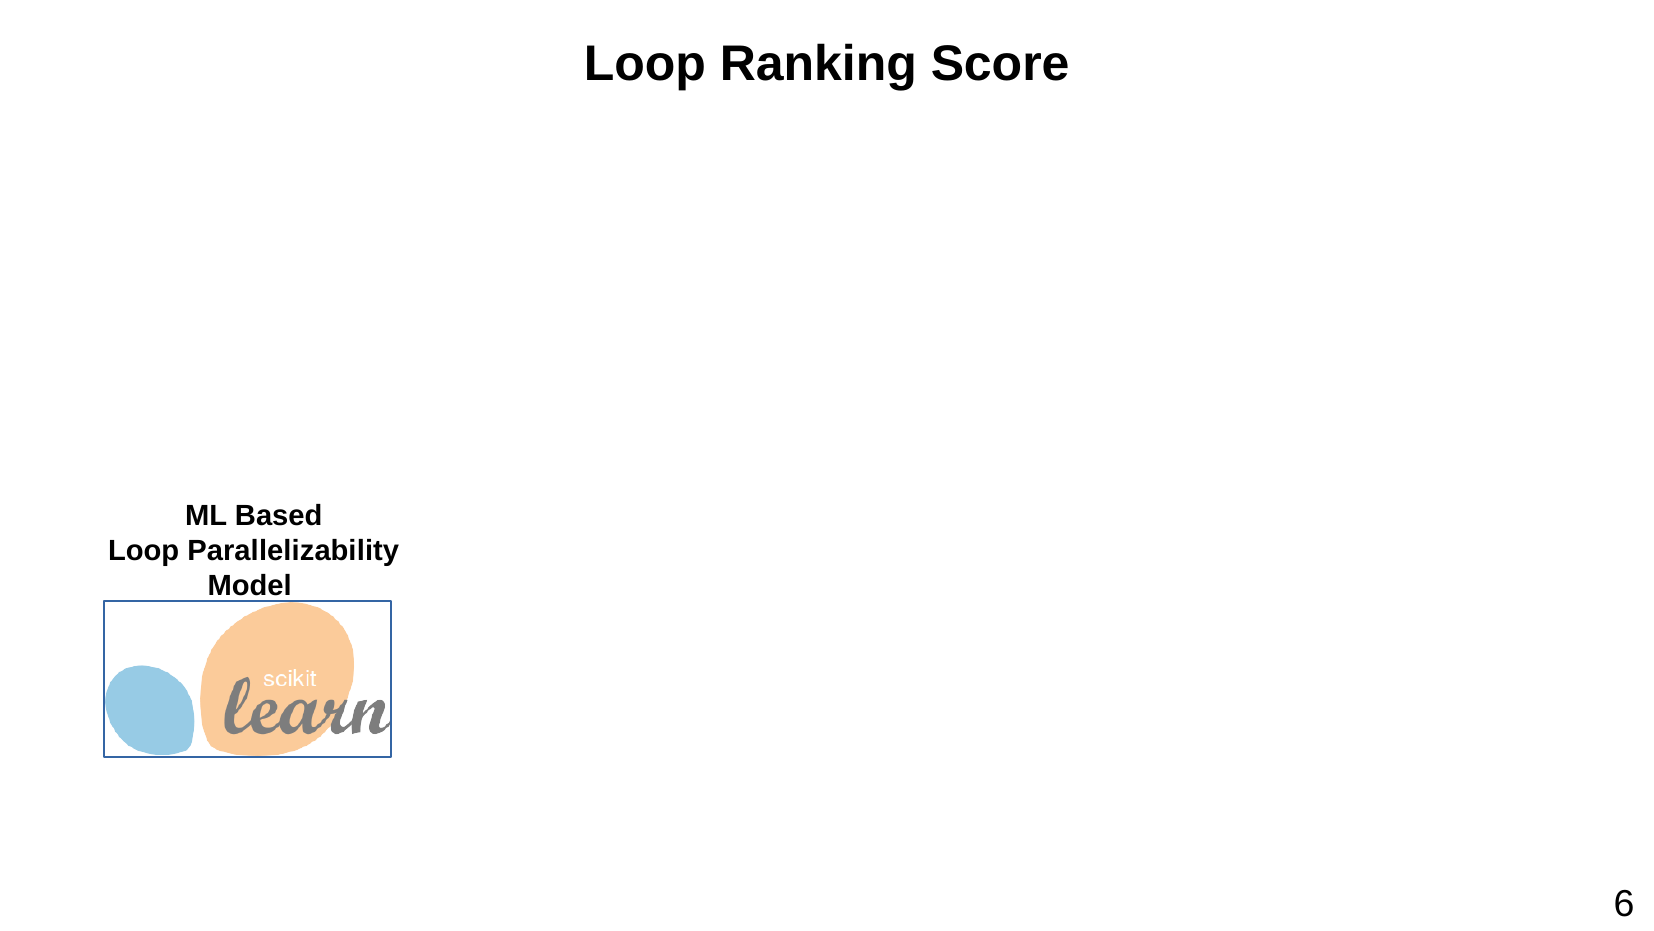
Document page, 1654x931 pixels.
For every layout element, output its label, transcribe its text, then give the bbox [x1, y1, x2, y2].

picture [104, 602, 390, 757]
text_box Loop Ranking Score [0, 22, 1654, 98]
text_box ML Based Loop Parallelizability Model [82, 489, 426, 609]
text_box 6 [1594, 871, 1654, 931]
